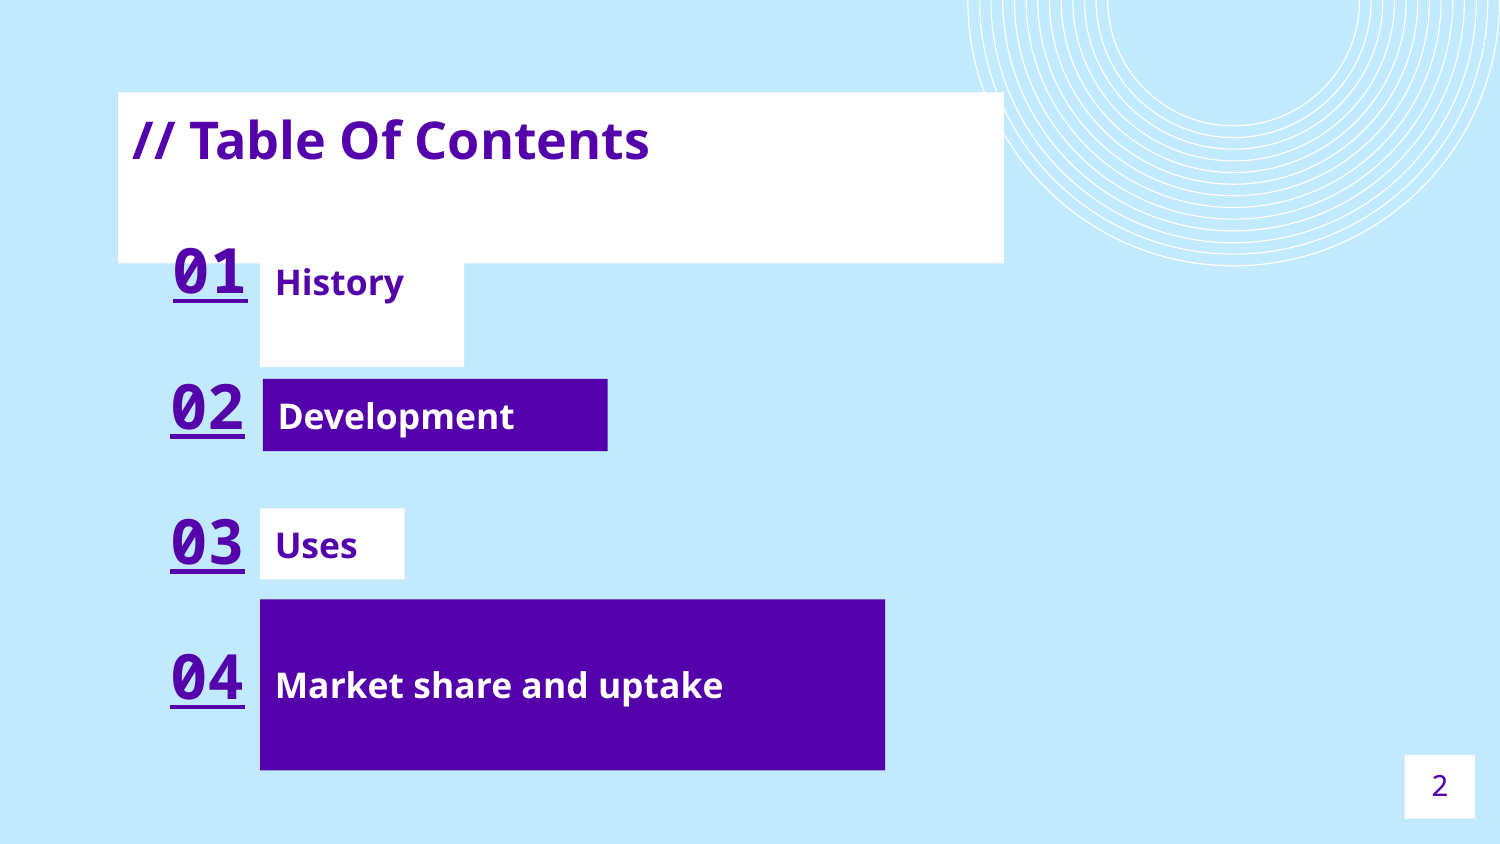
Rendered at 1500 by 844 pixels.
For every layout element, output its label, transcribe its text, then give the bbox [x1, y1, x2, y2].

title Market share and uptake [260, 599, 886, 771]
title 04 [130, 621, 260, 728]
text_box Development [262, 378, 608, 452]
title Uses [261, 508, 405, 580]
title 03 [143, 486, 261, 593]
title // Table Of Contents [118, 92, 961, 264]
slide_number 2 [1404, 755, 1475, 819]
title 02 [130, 318, 260, 490]
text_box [966, 0, 1500, 267]
title 01 [145, 183, 263, 355]
title History [260, 196, 465, 368]
